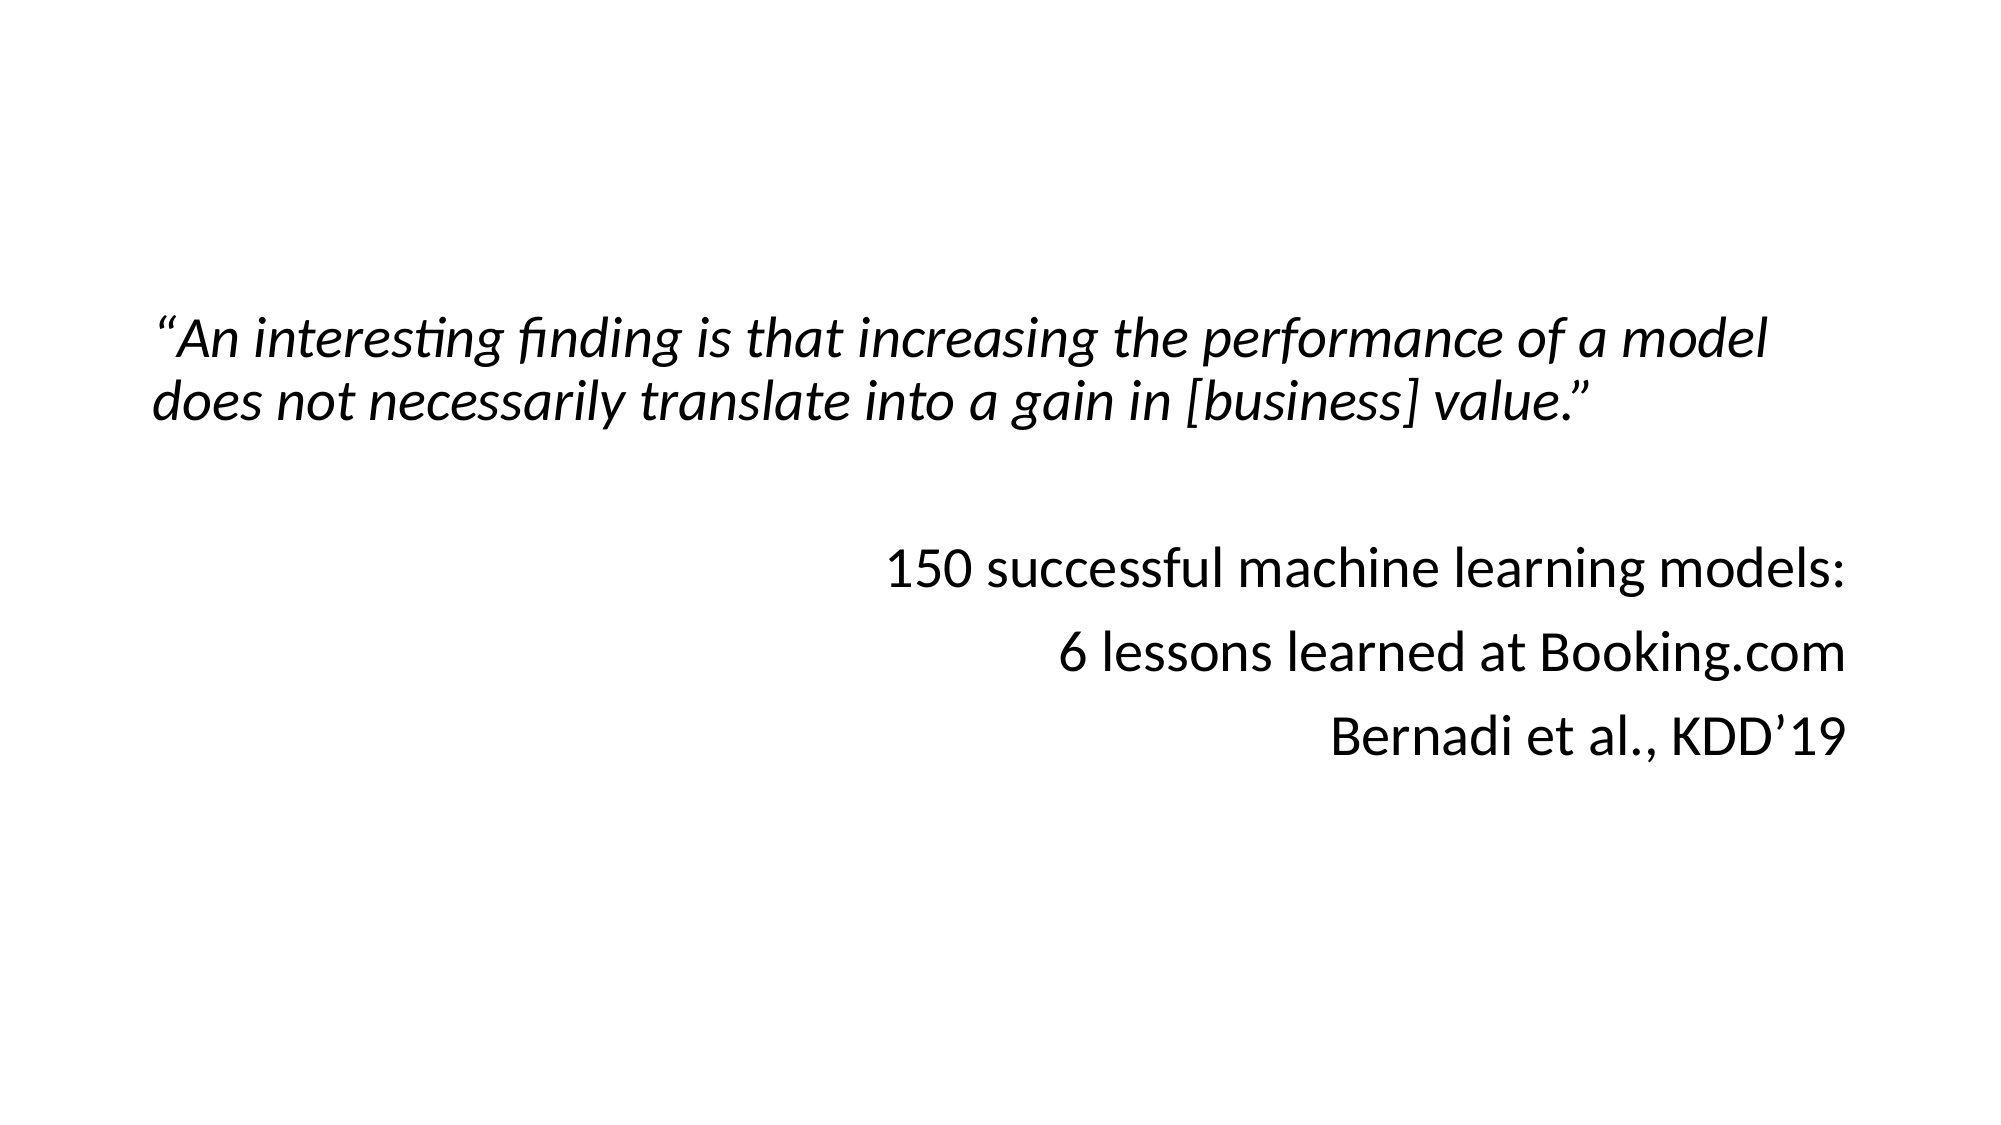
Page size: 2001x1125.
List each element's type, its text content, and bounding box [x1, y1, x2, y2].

list “An interesting finding is that increasing the performance of a model does not necessarily translate into a gain in [business] value.” 150 successful machine learning models: 6 lessons learned at Booking.com Bernadi et al., KDD’19 [137, 299, 1863, 1014]
